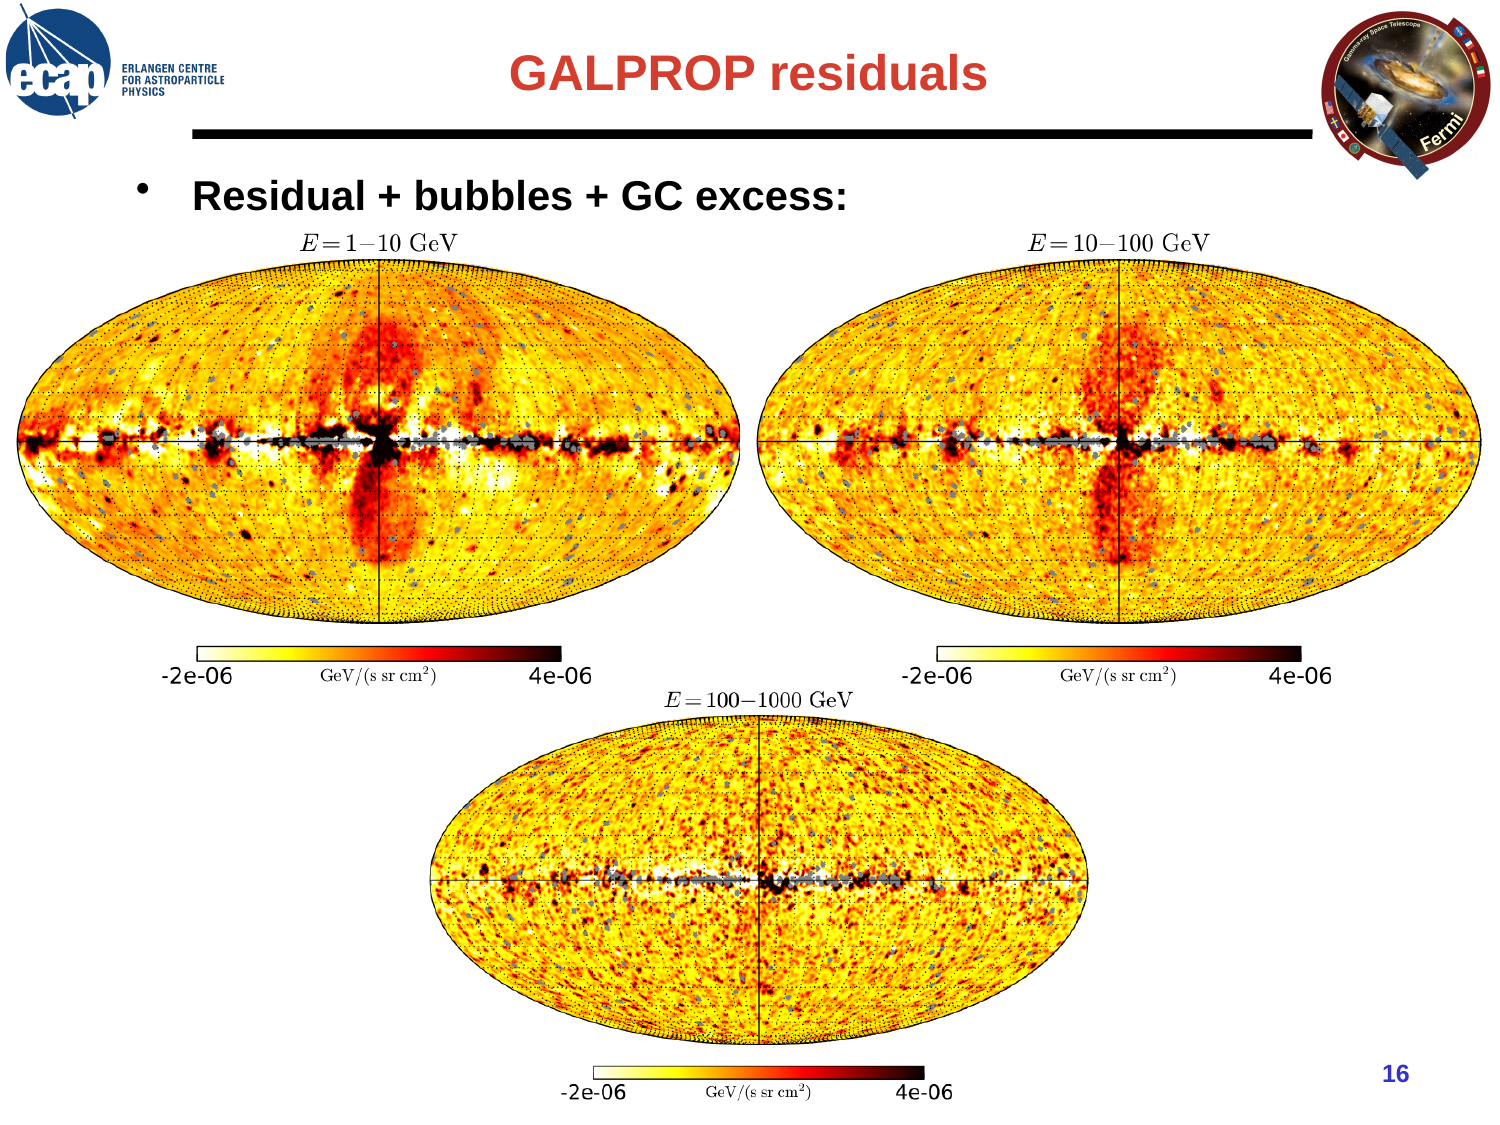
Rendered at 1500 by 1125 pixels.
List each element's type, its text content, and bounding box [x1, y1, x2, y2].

picture [0, 231, 1496, 1125]
slide_number 16 [1105, 1042, 1425, 1103]
list Residual + bubbles + GC excess: [135, 160, 1447, 230]
title GALPROP residuals [185, 16, 1313, 125]
picture [1312, 0, 1500, 186]
